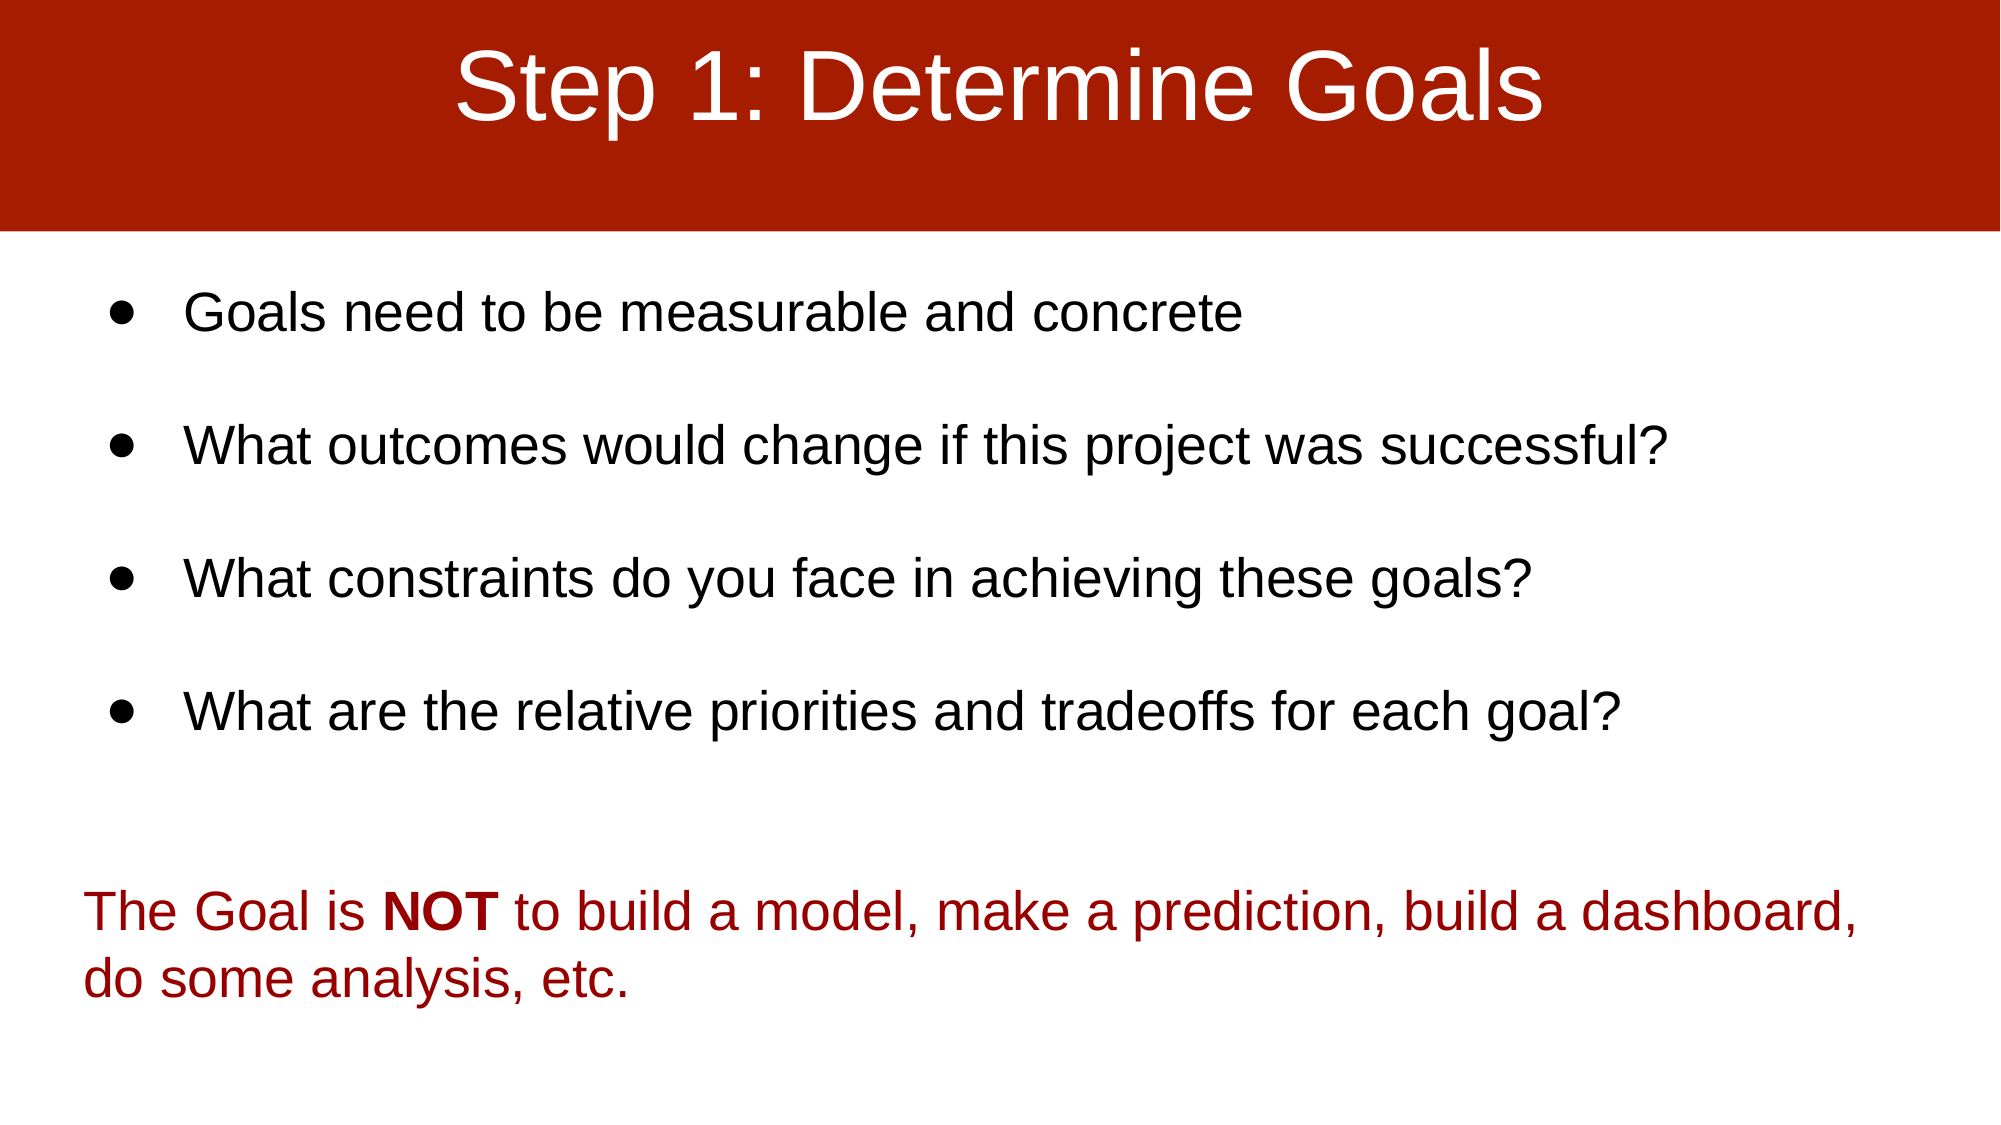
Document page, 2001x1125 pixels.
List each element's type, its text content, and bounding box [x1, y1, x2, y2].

text_box [324, 922, 675, 968]
text_box [762, 922, 1238, 968]
title Step 1: Determine Goals [68, 0, 1932, 161]
list Goals need to be measurable and concrete What outcomes would change if this project was successful? What constraints do you face in achieving these goals? What are the relative priorities and tradeoffs for each goal? The Goal is NOT to build a model, make a prediction, build a dashboard, do some analysis, etc. [68, 260, 1932, 1008]
